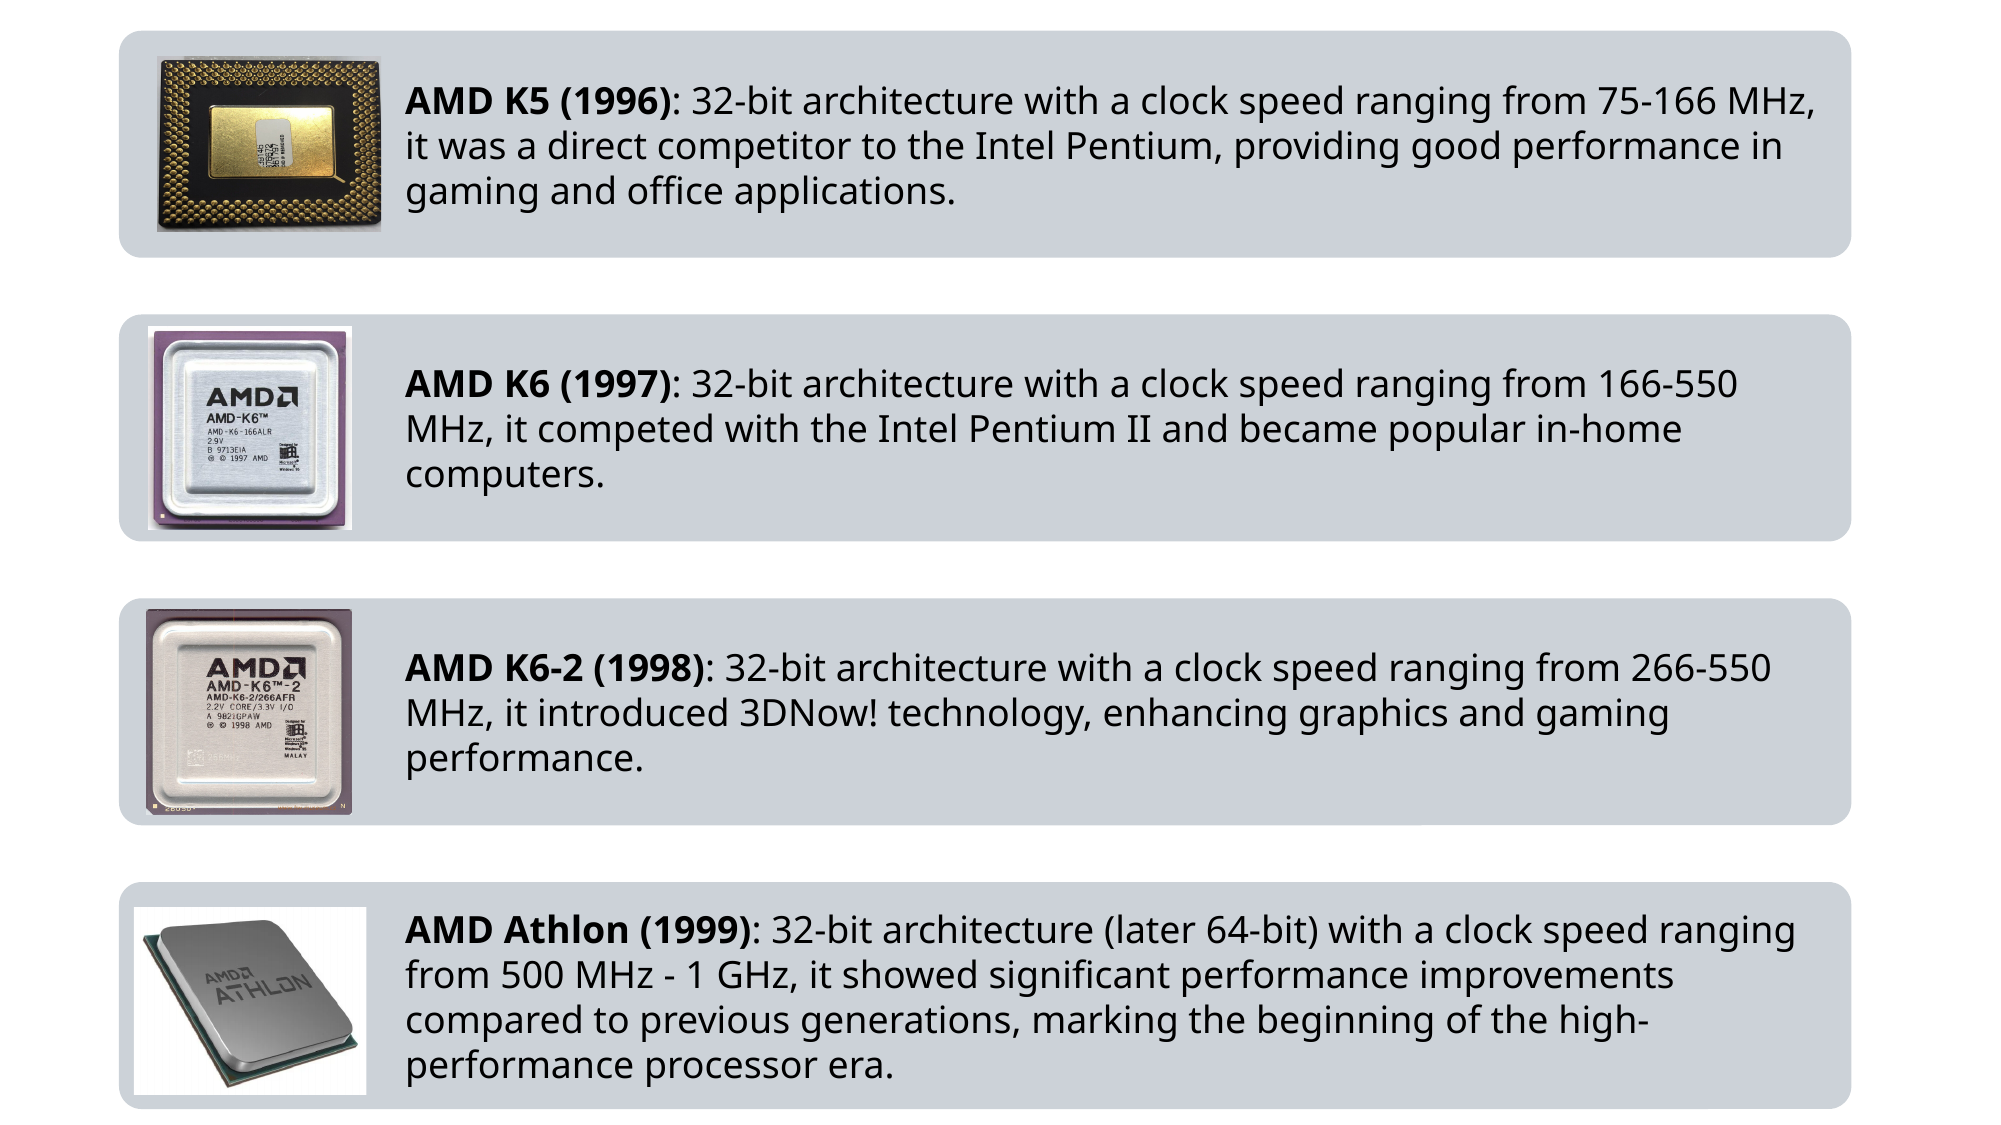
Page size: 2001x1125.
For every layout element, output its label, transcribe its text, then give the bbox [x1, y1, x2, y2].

picture [133, 907, 367, 1095]
text_box AMD K6 (1997): 32-bit architecture with a clock speed ranging from 166-550 MHz, it competed with the Intel Pentium II and became popular in-home computers. [381, 314, 1852, 542]
text_box AMD Athlon (1999): 32-bit architecture (later 64-bit) with a clock speed ranging from 500 MHz - 1 GHz, it showed significant performance improvements compared to previous generations, marking the beginning of the high-performance processor era. [381, 882, 1852, 1110]
text_box AMD K5 (1996): 32-bit architecture with a clock speed ranging from 75-166 MHz, it was a direct competitor to the Intel Pentium, providing good performance in gaming and office applications. [381, 30, 1852, 258]
text_box [118, 598, 381, 826]
text_box [118, 314, 381, 542]
picture [156, 56, 382, 233]
text_box [118, 30, 381, 258]
picture [145, 608, 352, 815]
text_box [118, 882, 381, 1110]
text_box AMD K6-2 (1998): 32-bit architecture with a clock speed ranging from 266-550 MHz, it introduced 3DNow! technology, enhancing graphics and gaming performance. [381, 598, 1852, 826]
picture [148, 326, 352, 530]
